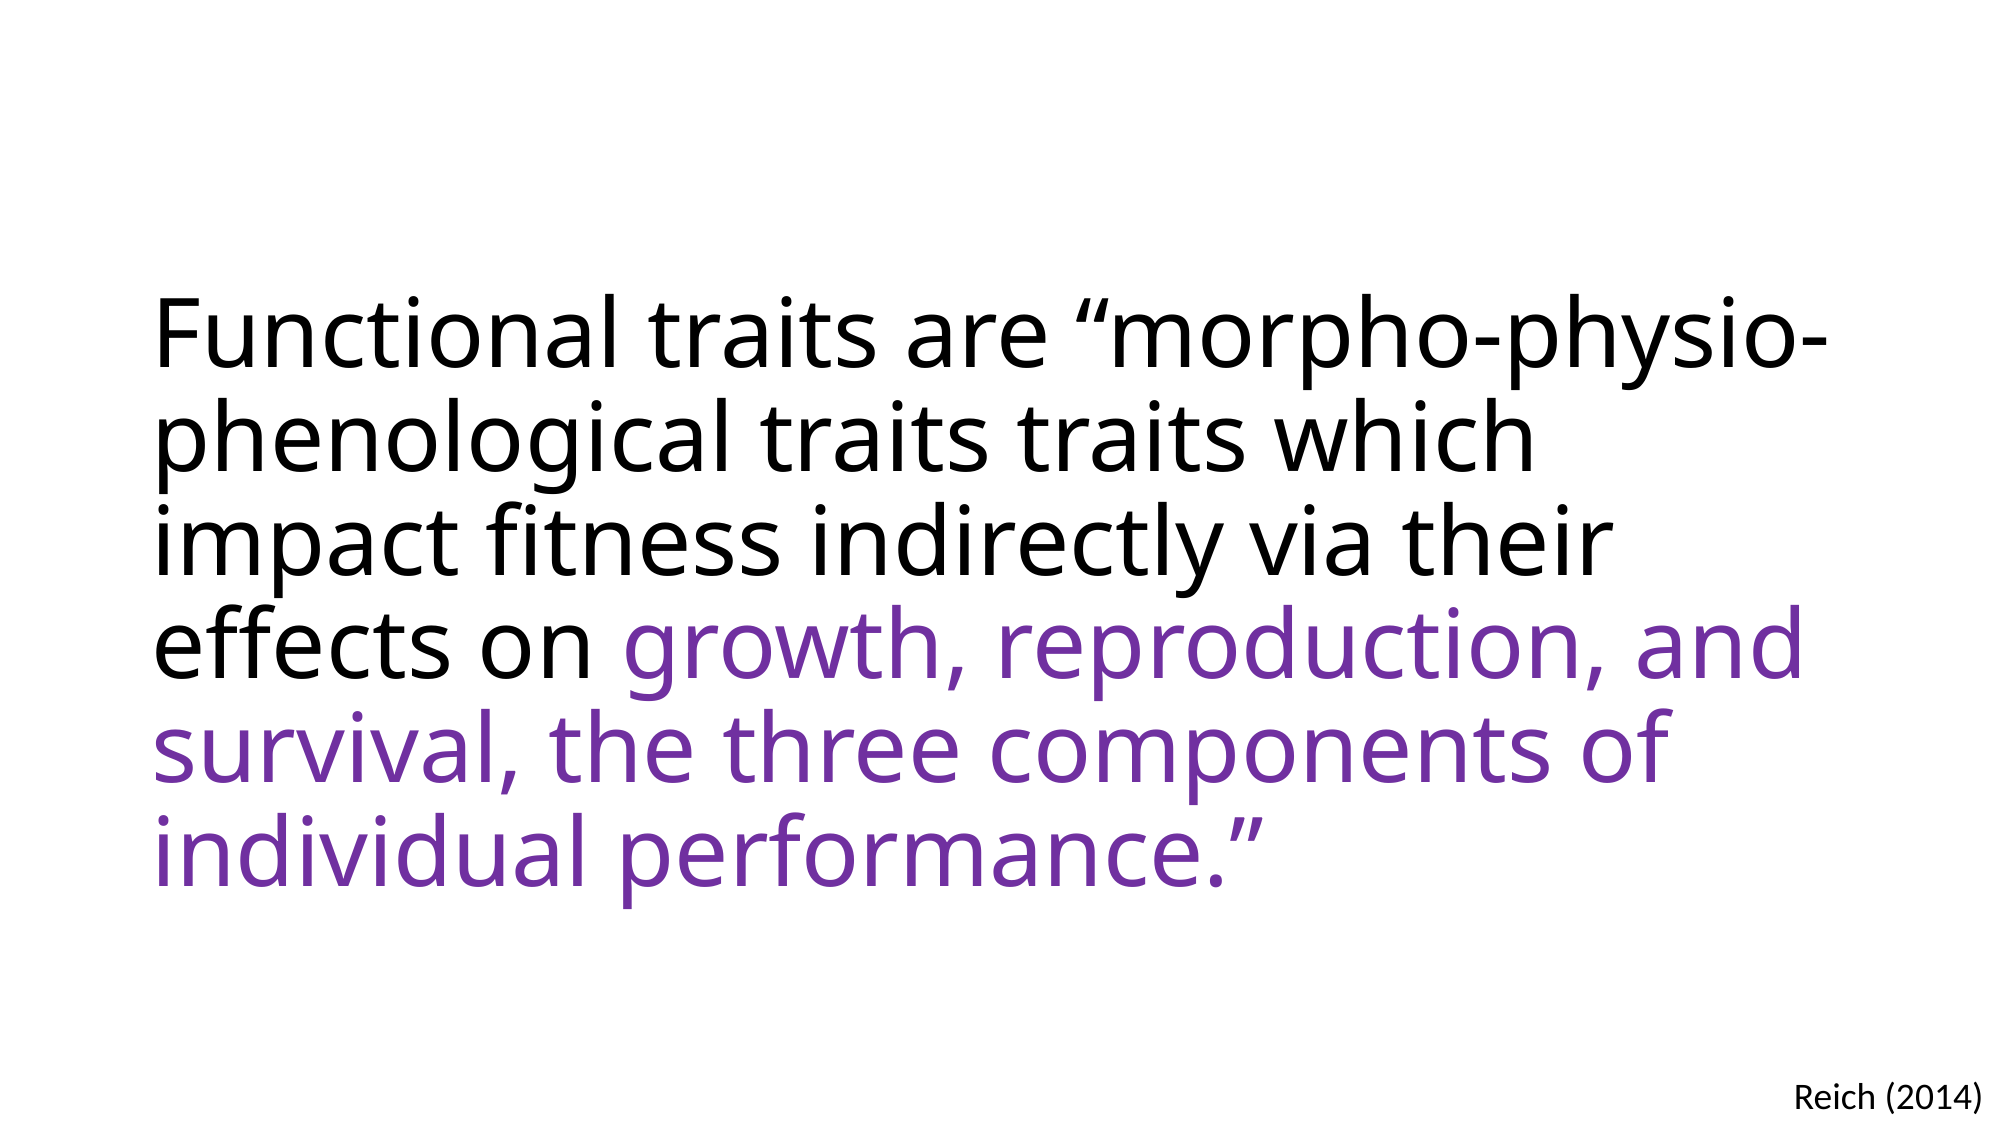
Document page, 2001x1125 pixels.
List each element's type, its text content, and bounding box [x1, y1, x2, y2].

title Functional traits are “morpho-physio-phenological traits traits which impact fitness indirectly via their effects on growth, reproduction, and survival, the three components of individual performance.” [136, 180, 1862, 916]
text_box Reich (2014) [1779, 1064, 1999, 1125]
